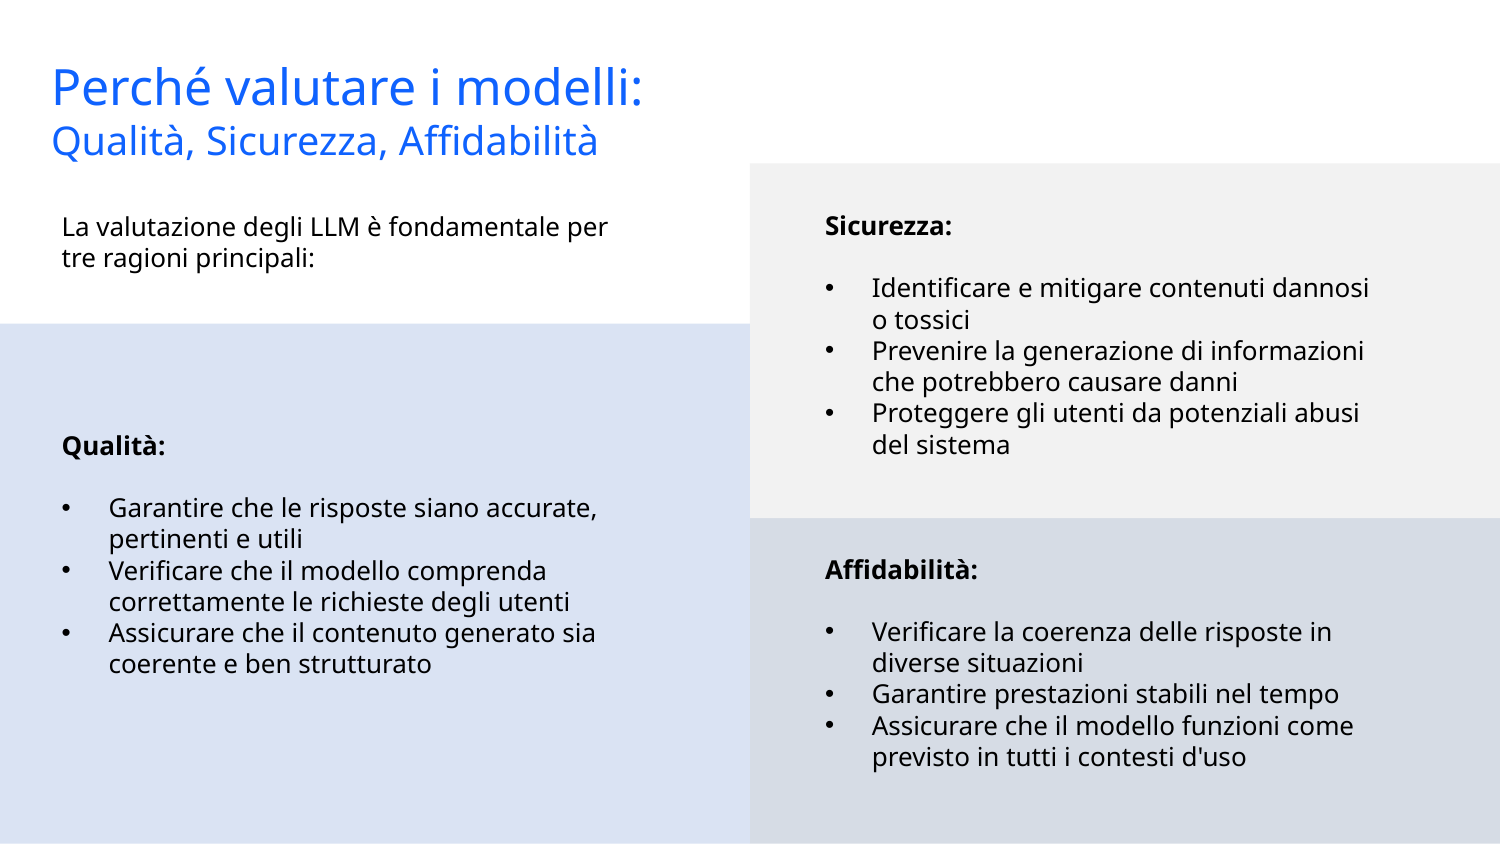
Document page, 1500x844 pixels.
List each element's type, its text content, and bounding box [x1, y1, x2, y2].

text_box [0, 323, 751, 844]
text_box Perché valutare i modelli: Qualità, Sicurezza, Affidabilità [51, 55, 645, 163]
text_box [749, 162, 1500, 519]
text_box [751, 519, 1500, 844]
text_box La valutazione degli LLM è fondamentale per tre ragioni principali: Qualità: Garantire che le risposte siano accurate, pertinenti e utili Verificare che il modello comprenda correttamente le richieste degli utenti Assicurare che il contenuto generato sia coerente e ben strutturato [46, 203, 660, 687]
text_box Sicurezza: Identificare e mitigare contenuti dannosi o tossici Prevenire la generazione di informazioni che potrebbero causare danni Proteggere gli utenti da potenziali abusi del sistema Affidabilità: Verificare la coerenza delle risposte in diverse situazioni Garantire prestazioni stabili nel tempo Assicurare che il modello funzioni come previsto in tutti i contesti d'uso [810, 202, 1391, 780]
